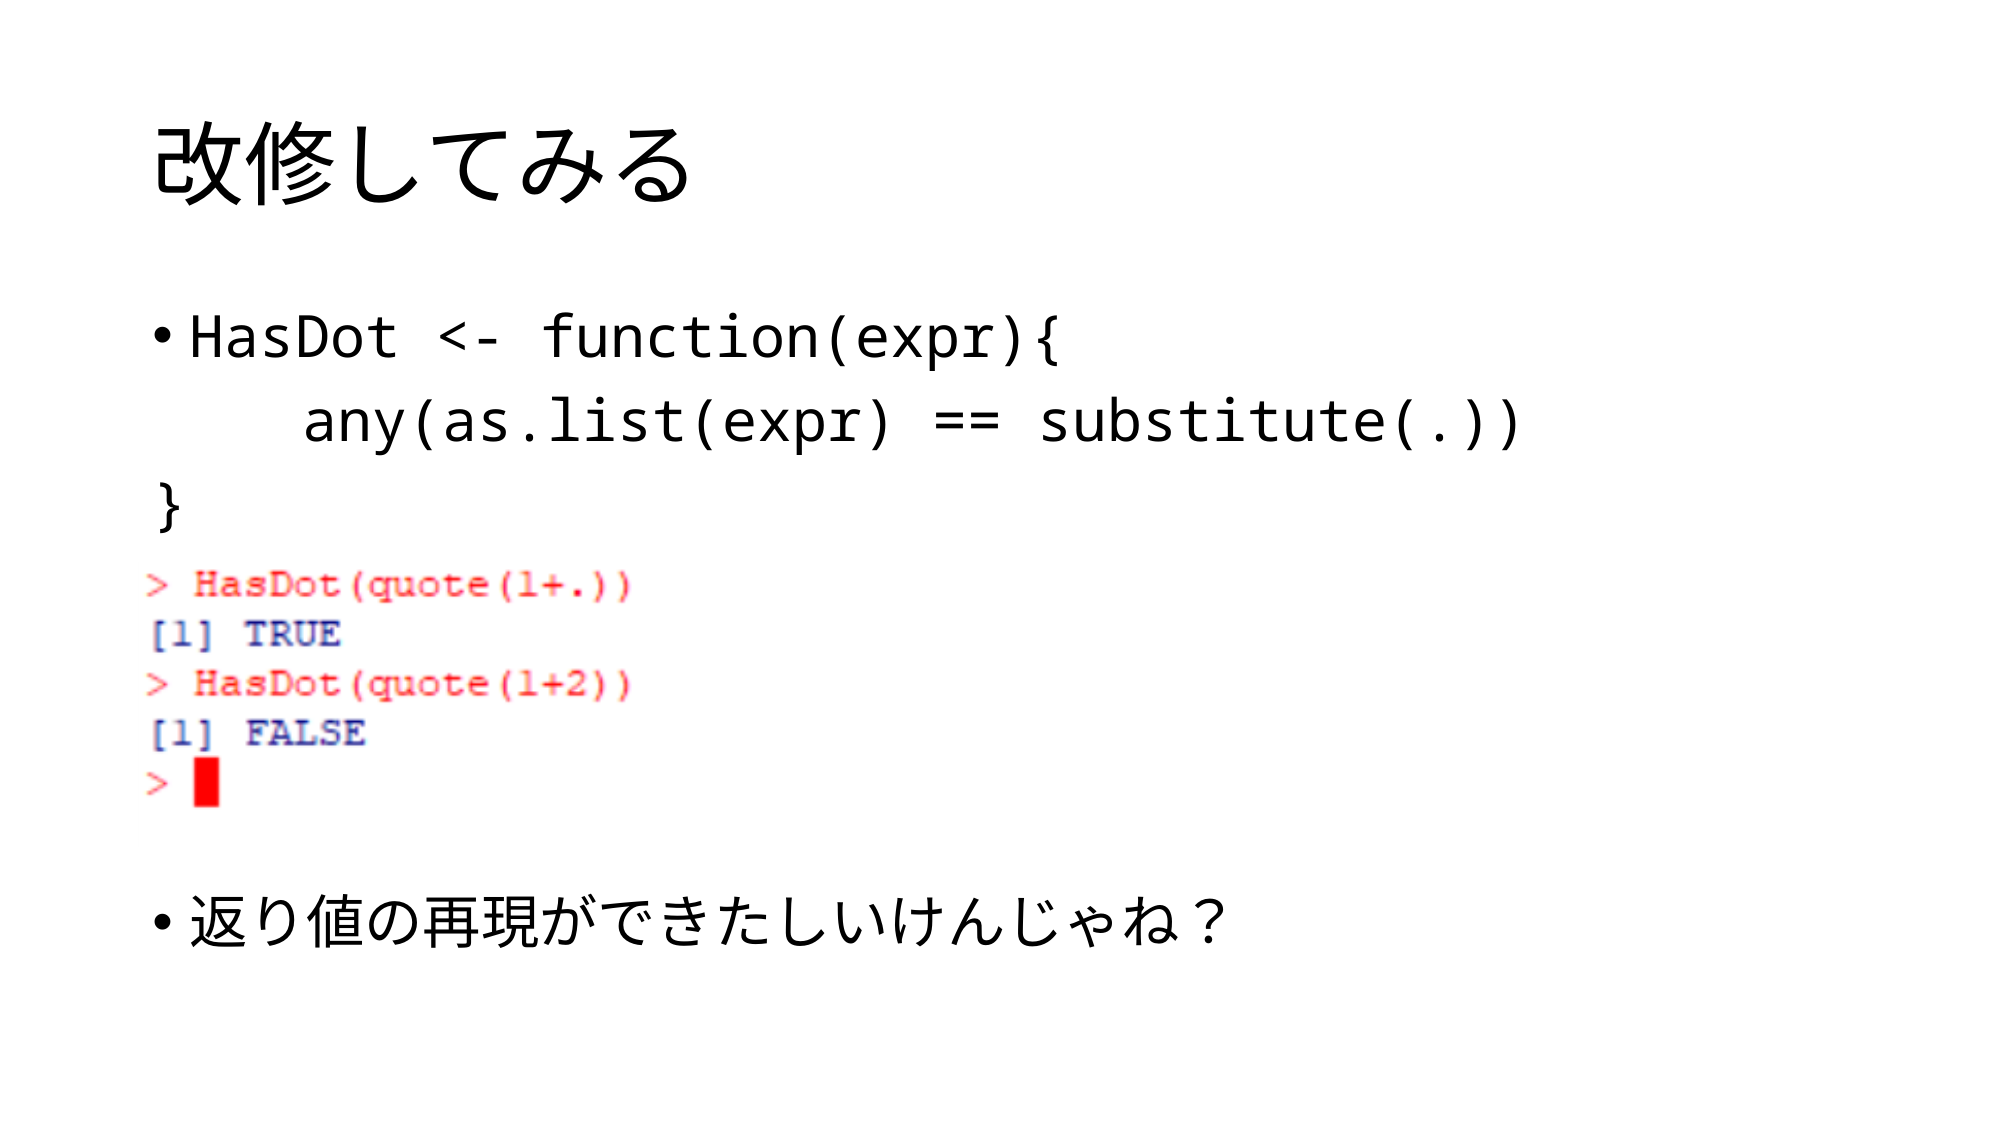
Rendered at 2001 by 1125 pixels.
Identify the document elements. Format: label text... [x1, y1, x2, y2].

list HasDot <- function(expr){ any(as.list(expr) == substitute(.)) } 返り値の再現ができたしいけんじゃね？ [137, 299, 1863, 1014]
picture [137, 562, 706, 847]
title 改修してみる [137, 59, 1863, 278]
